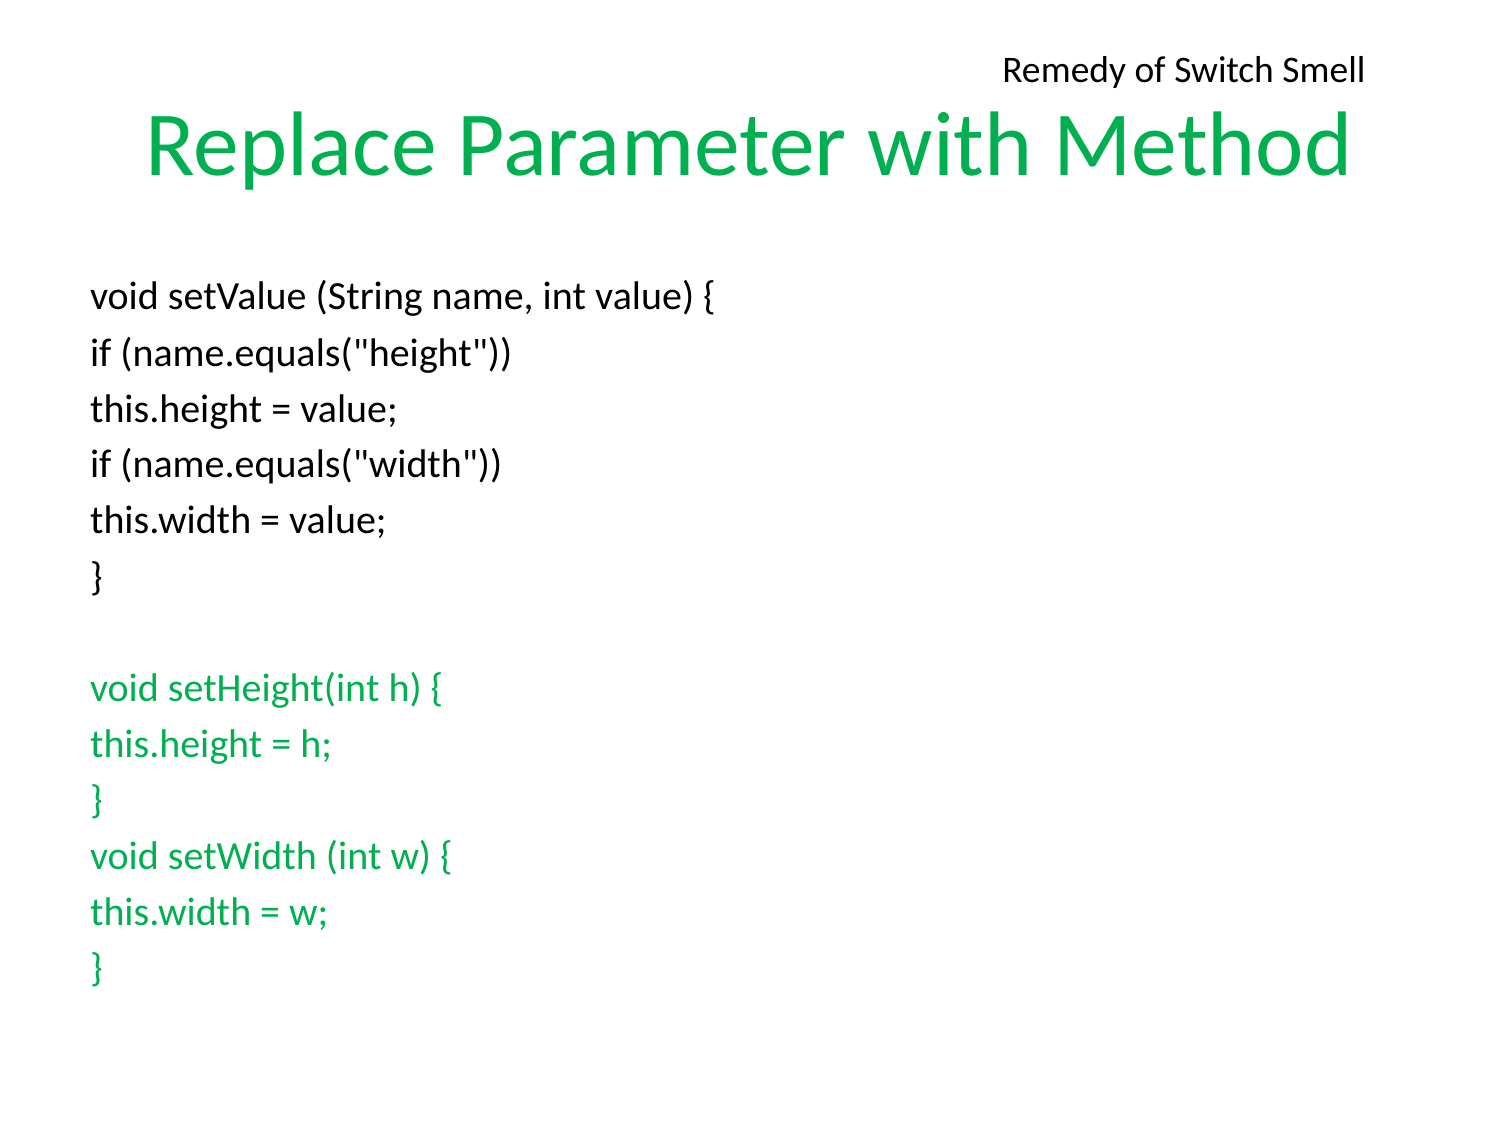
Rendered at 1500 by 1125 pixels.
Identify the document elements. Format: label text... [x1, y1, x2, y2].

title Replace Parameter with Method [75, 45, 1425, 233]
list void setValue (String name, int value) { if (name.equals("height")) this.height = value; if (name.equals("width")) this.width = value; } void setHeight(int h) { this.height = h; } void setWidth (int w) { this.width = w; } [75, 262, 1425, 1005]
text_box Remedy of Switch Smell [987, 37, 1388, 98]
